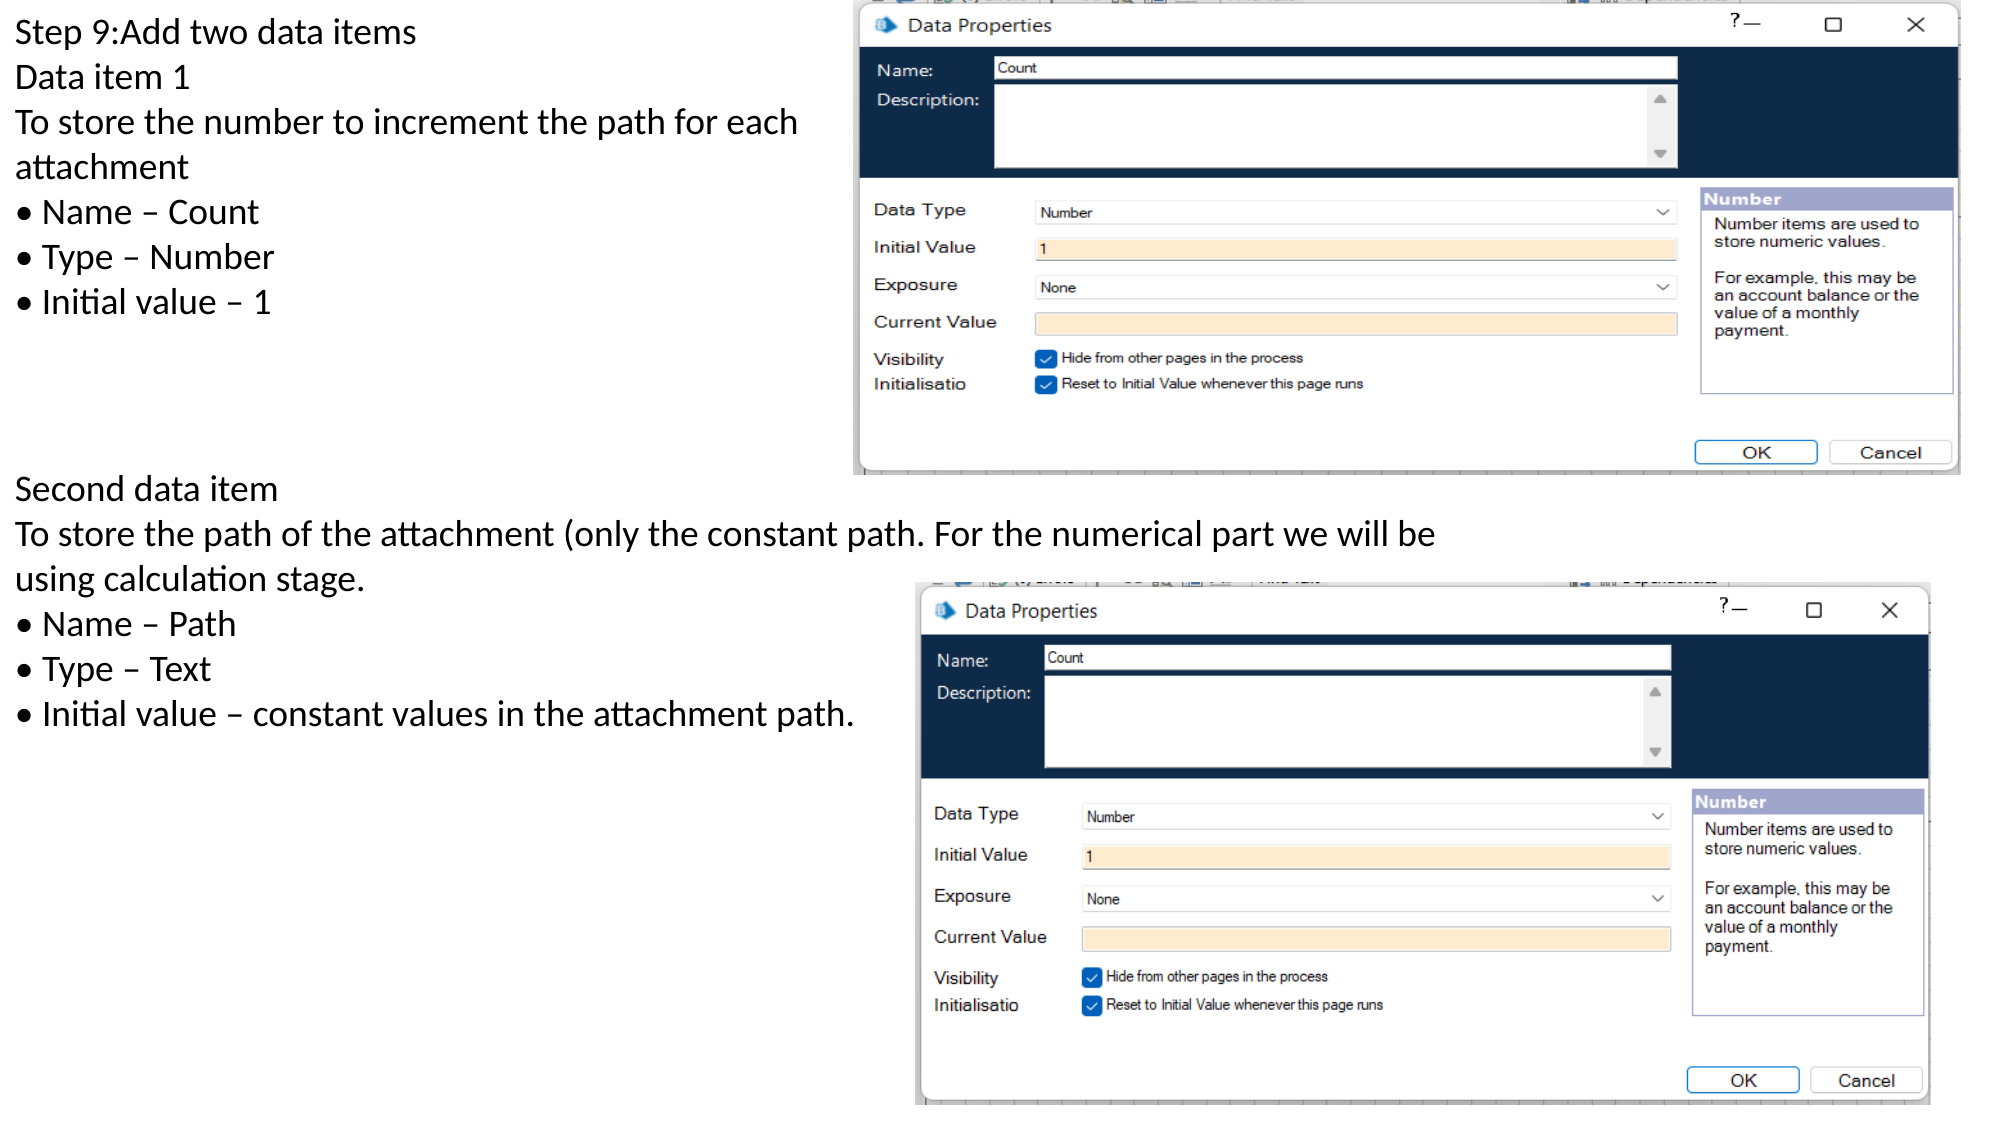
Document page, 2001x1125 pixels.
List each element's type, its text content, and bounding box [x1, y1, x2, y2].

text_box Step 9:Add two data items Data item 1 To store the number to increment the path for each attachment • Name – Count • Type – Number • Initial value – 1 [0, 0, 822, 330]
text_box Second data item To store the path of the attachment (only the constant path. For the numerical part we will be using calculation stage. • Name – Path • Type – Text • Initial value – constant values in the attachment path. [0, 456, 1456, 831]
picture [915, 582, 1931, 1105]
picture [852, 0, 1961, 475]
